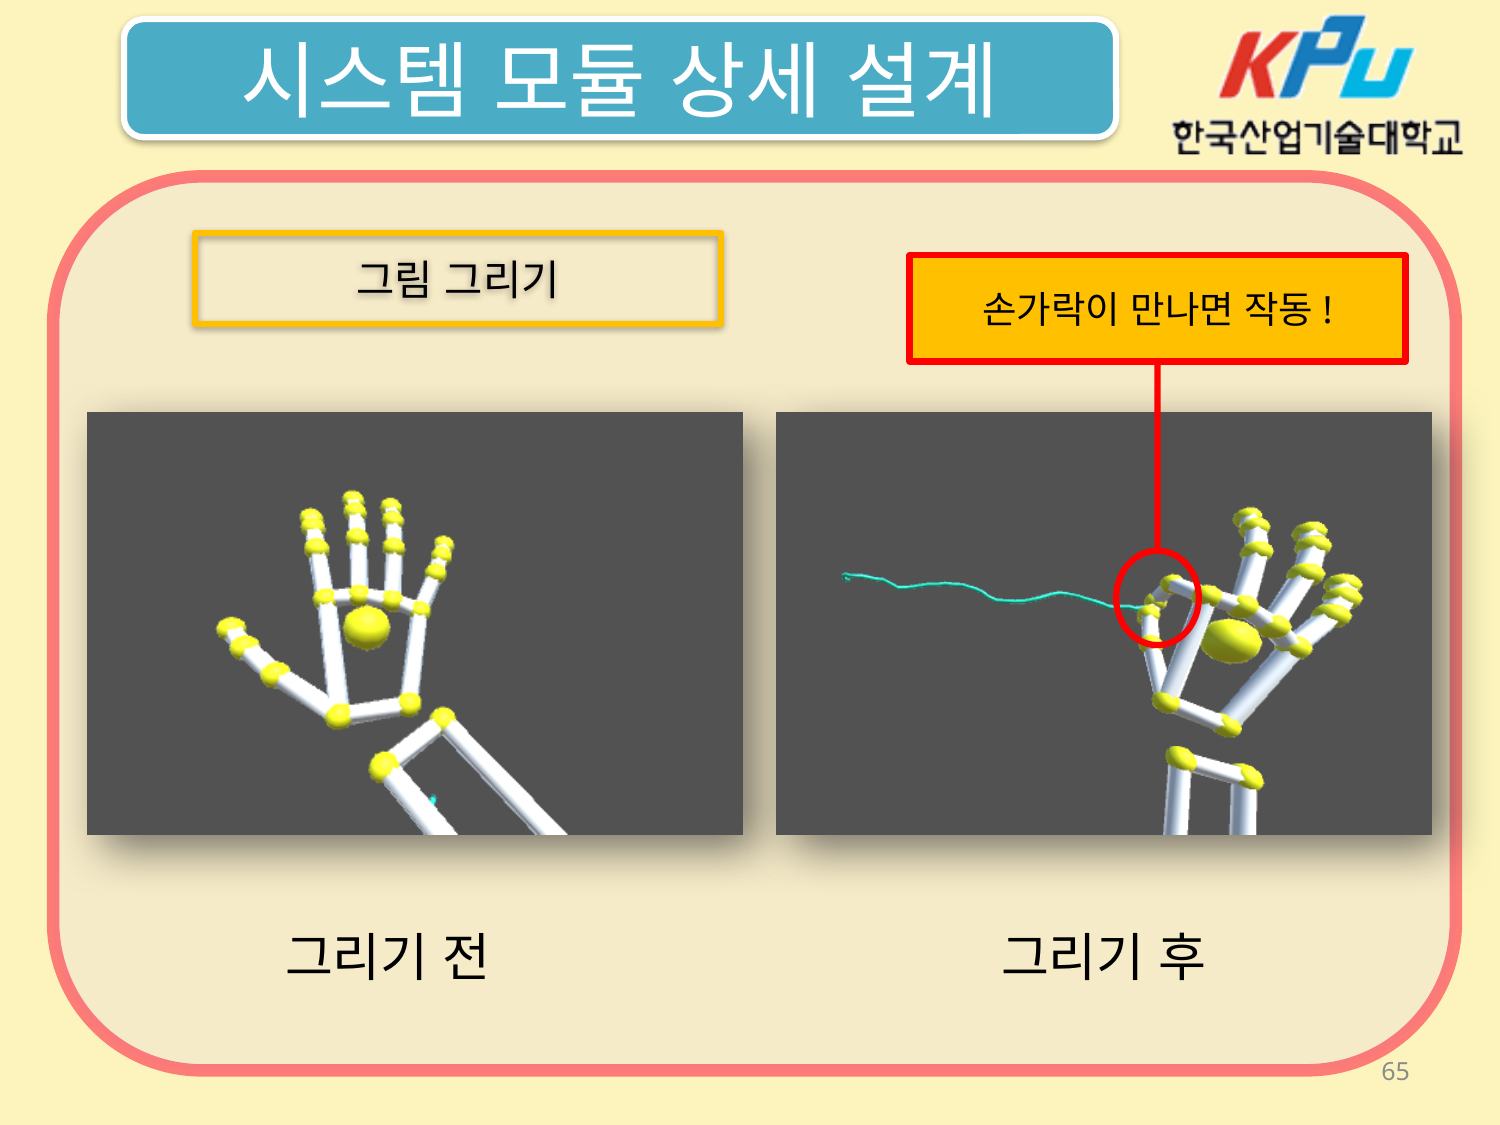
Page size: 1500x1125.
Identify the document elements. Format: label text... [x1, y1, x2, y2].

picture [87, 412, 743, 835]
picture [1115, 0, 1500, 158]
text_box 그리기 후 [933, 916, 1274, 995]
text_box 그리기 전 [217, 916, 558, 995]
picture [776, 412, 1432, 835]
text_box [50, 174, 1459, 1073]
text_box 그림 그리기 [194, 232, 722, 325]
slide_number 65 [1074, 1042, 1425, 1103]
text_box 시스템 모듈 상세 설계 [120, 15, 1110, 141]
text_box 손가락이 만나면 작동! [907, 253, 1408, 364]
